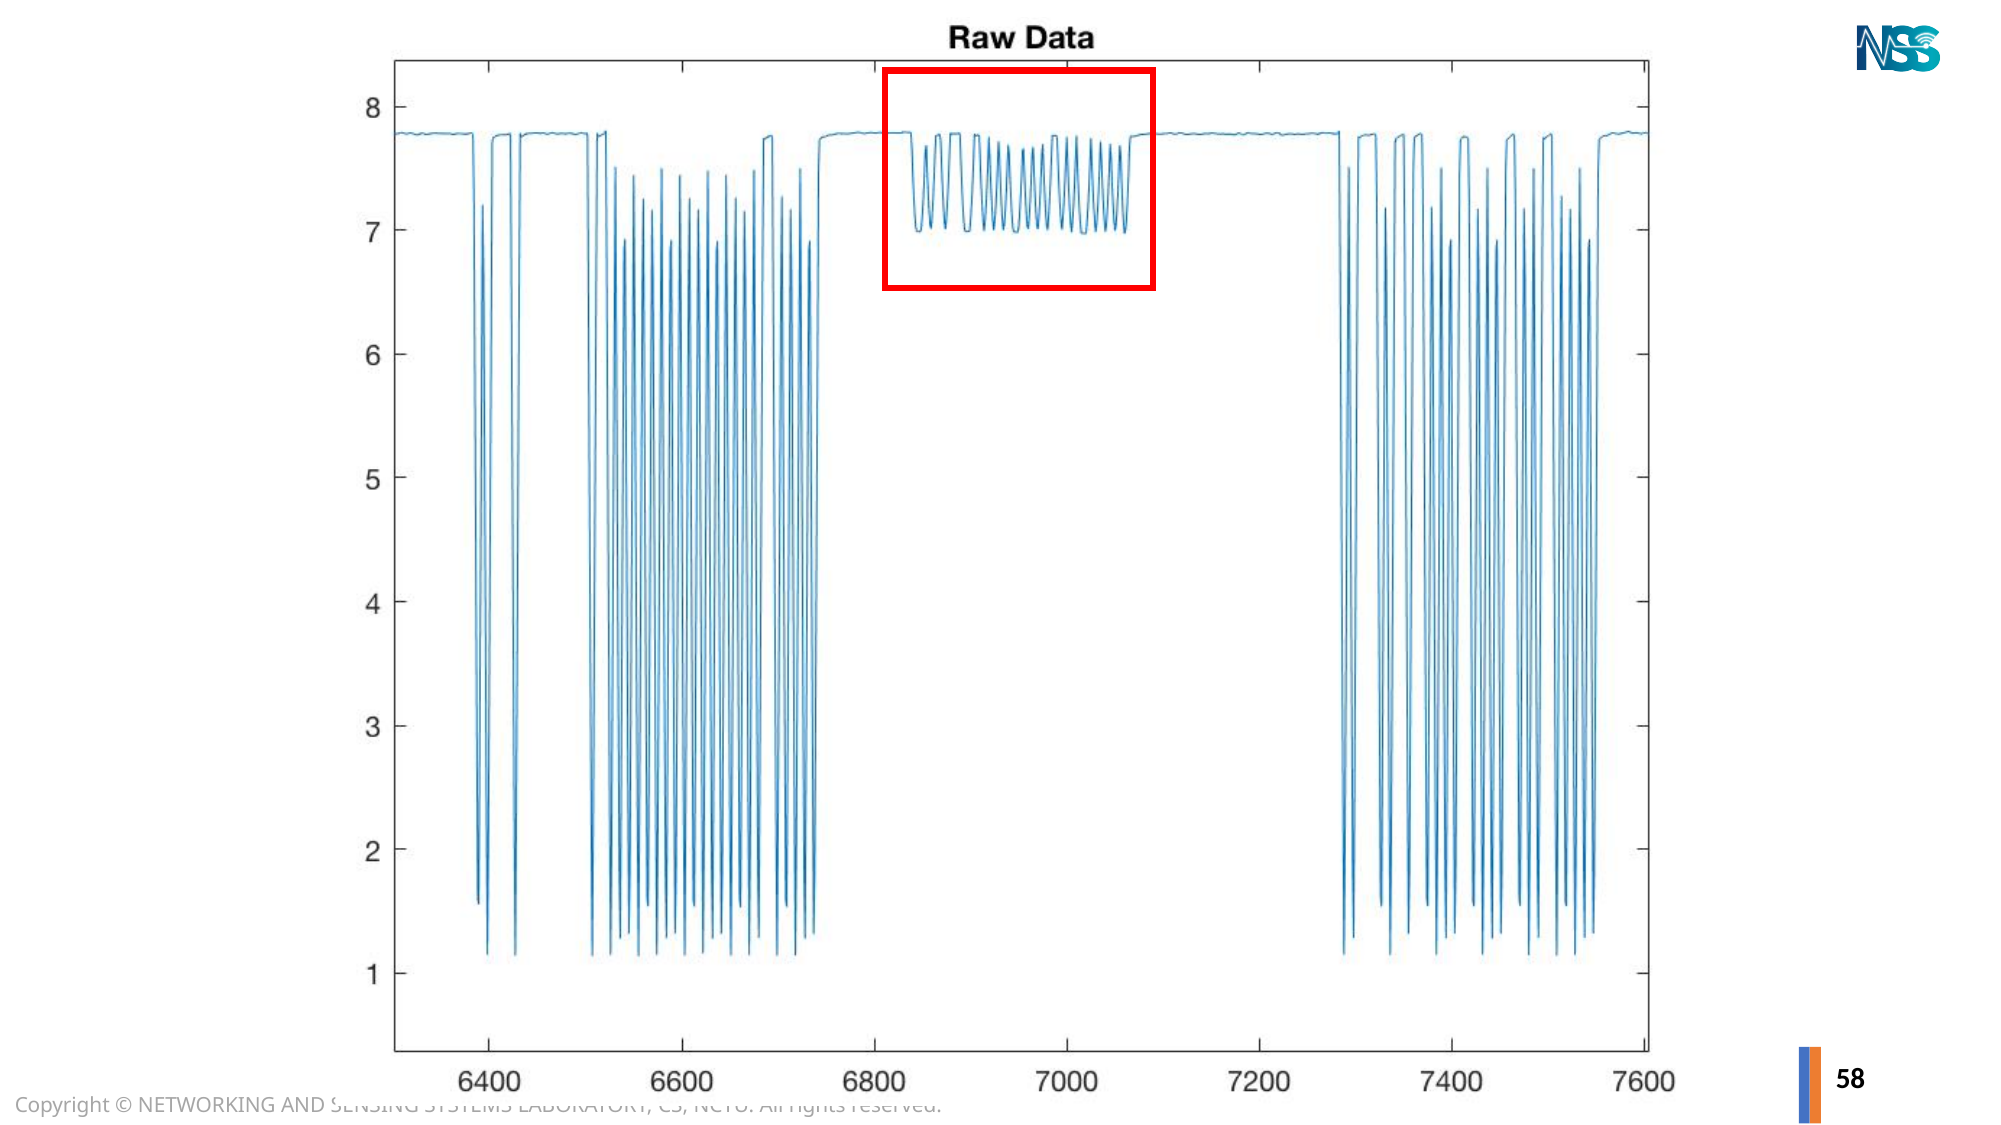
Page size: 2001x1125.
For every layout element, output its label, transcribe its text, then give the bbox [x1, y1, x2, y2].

picture [335, 17, 1686, 1106]
picture [1849, 21, 1945, 80]
slide_number 58 [1821, 1045, 1945, 1106]
